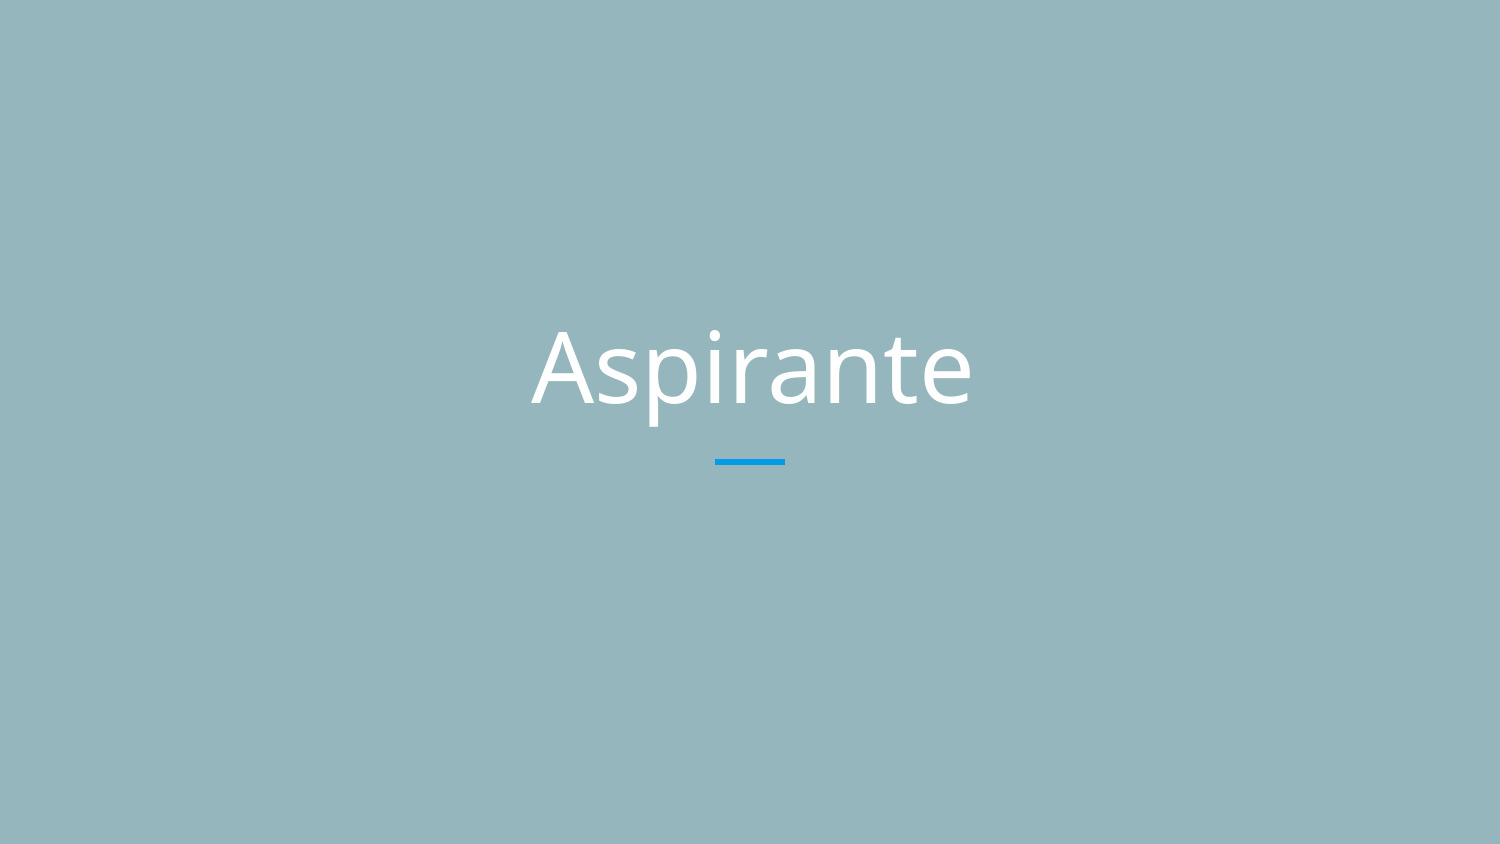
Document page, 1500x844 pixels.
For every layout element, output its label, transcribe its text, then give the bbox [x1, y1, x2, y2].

title Aspirante [78, 289, 1428, 439]
